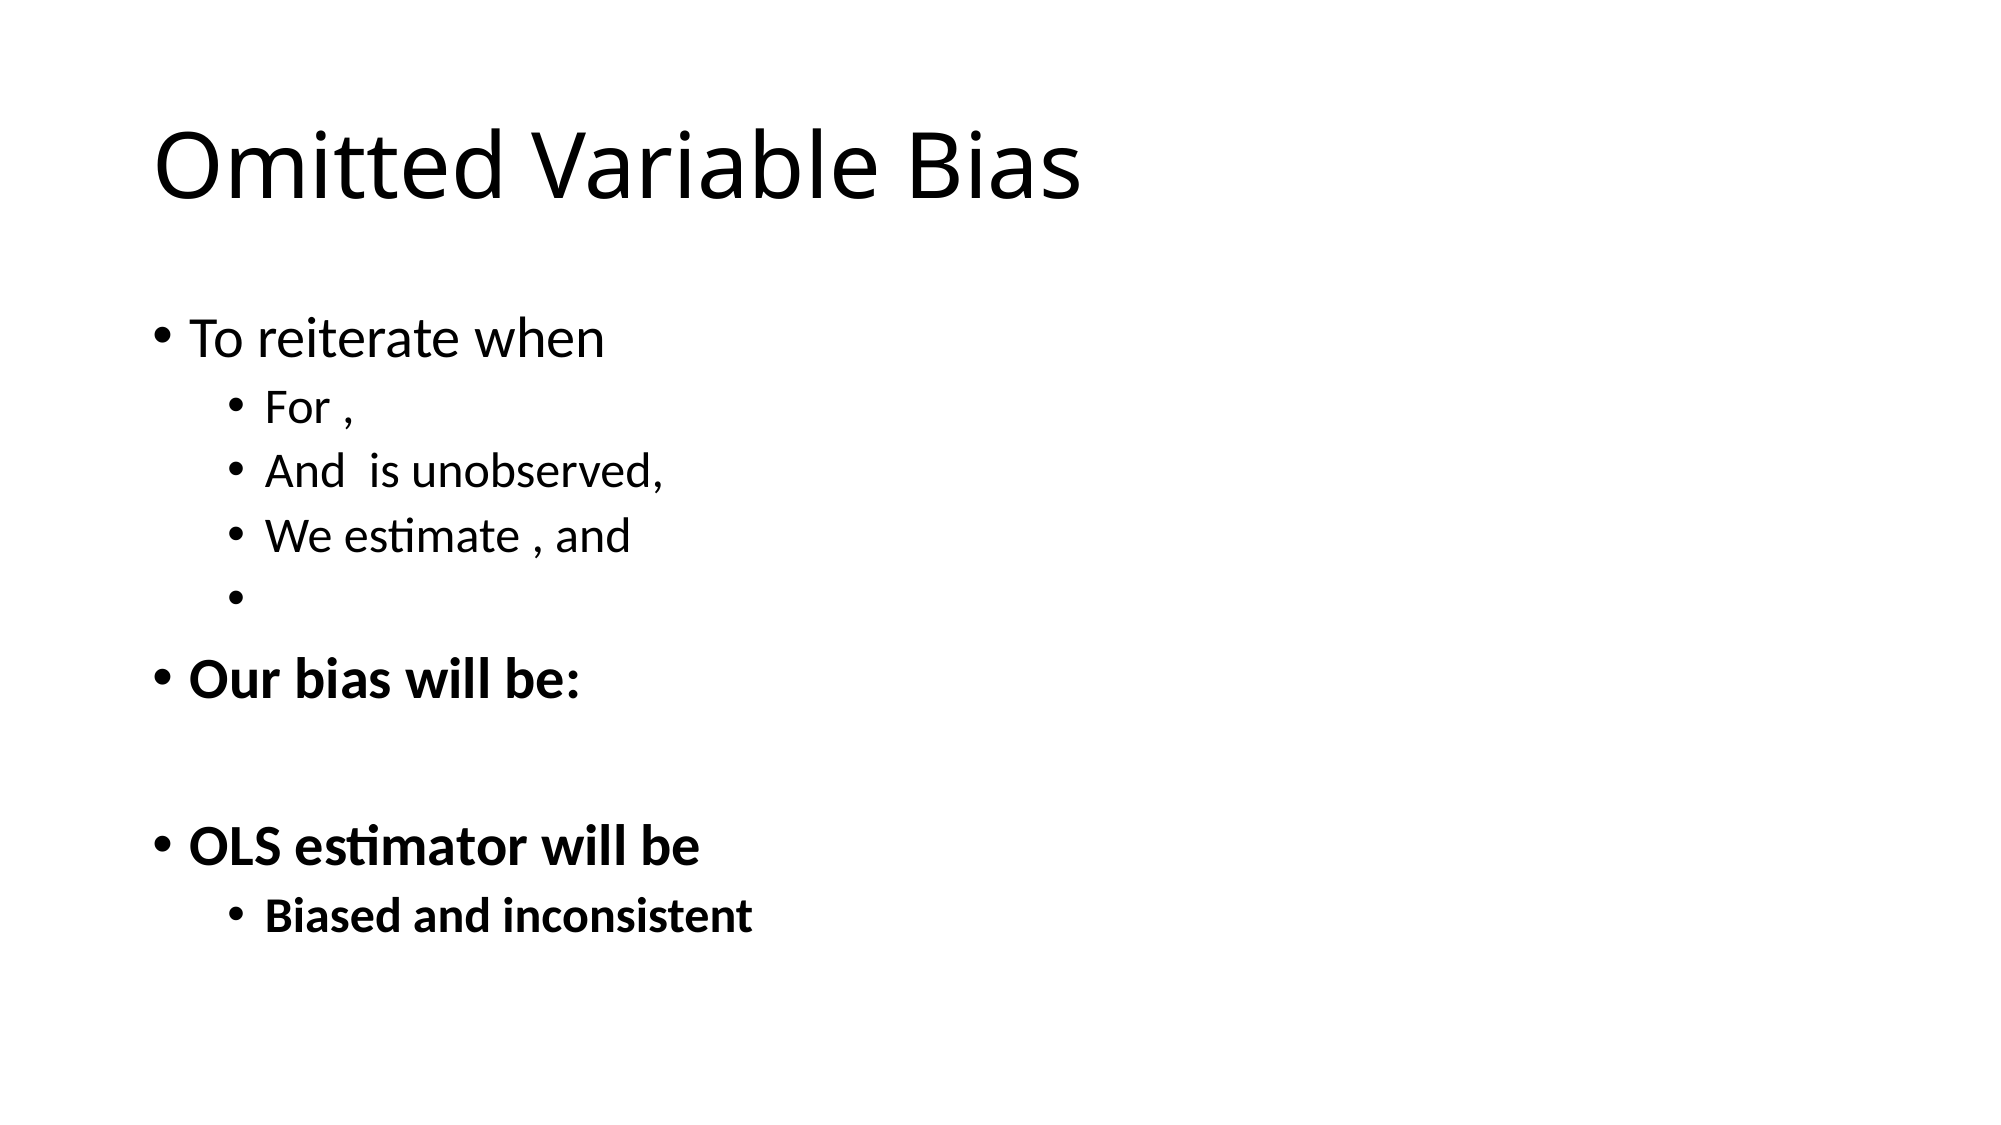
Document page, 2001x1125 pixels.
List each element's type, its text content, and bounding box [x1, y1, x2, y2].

title Omitted Variable Bias [137, 59, 1863, 278]
